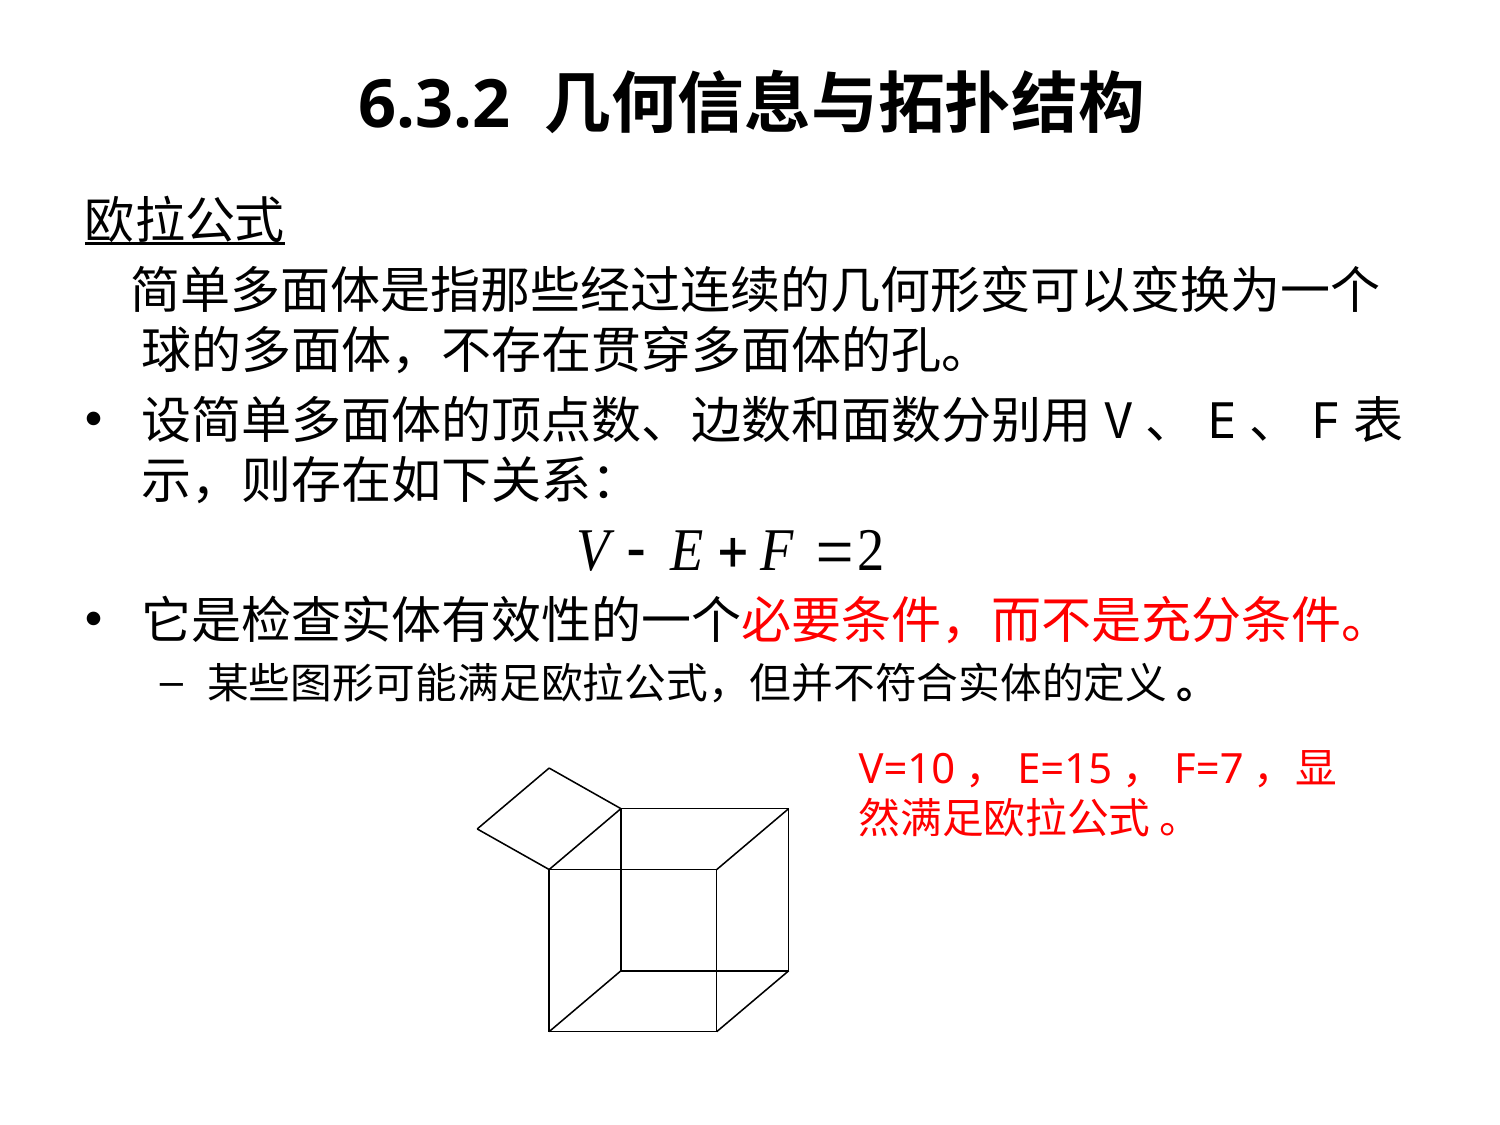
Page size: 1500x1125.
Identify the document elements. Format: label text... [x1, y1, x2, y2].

list 欧拉公式 简单多面体是指那些经过连续的几何形变可以变换为一个球的多面体，不存在贯穿多面体的孔。 设简单多面体的顶点数、边数和面数分别用V、E、F表示，则存在如下关系： 它是检查实体有效性的一个必要条件，而不是充分条件。 某些图形可能满足欧拉公式，但并不符合实体的定义 。 [69, 180, 1421, 1084]
text_box 6.3.2 几何信息与拓扑结构 [76, 7, 1427, 195]
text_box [476, 767, 789, 1032]
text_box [572, 514, 895, 587]
text_box V=10，E=15，F=7，显然满足欧拉公式 。 [843, 734, 1360, 850]
